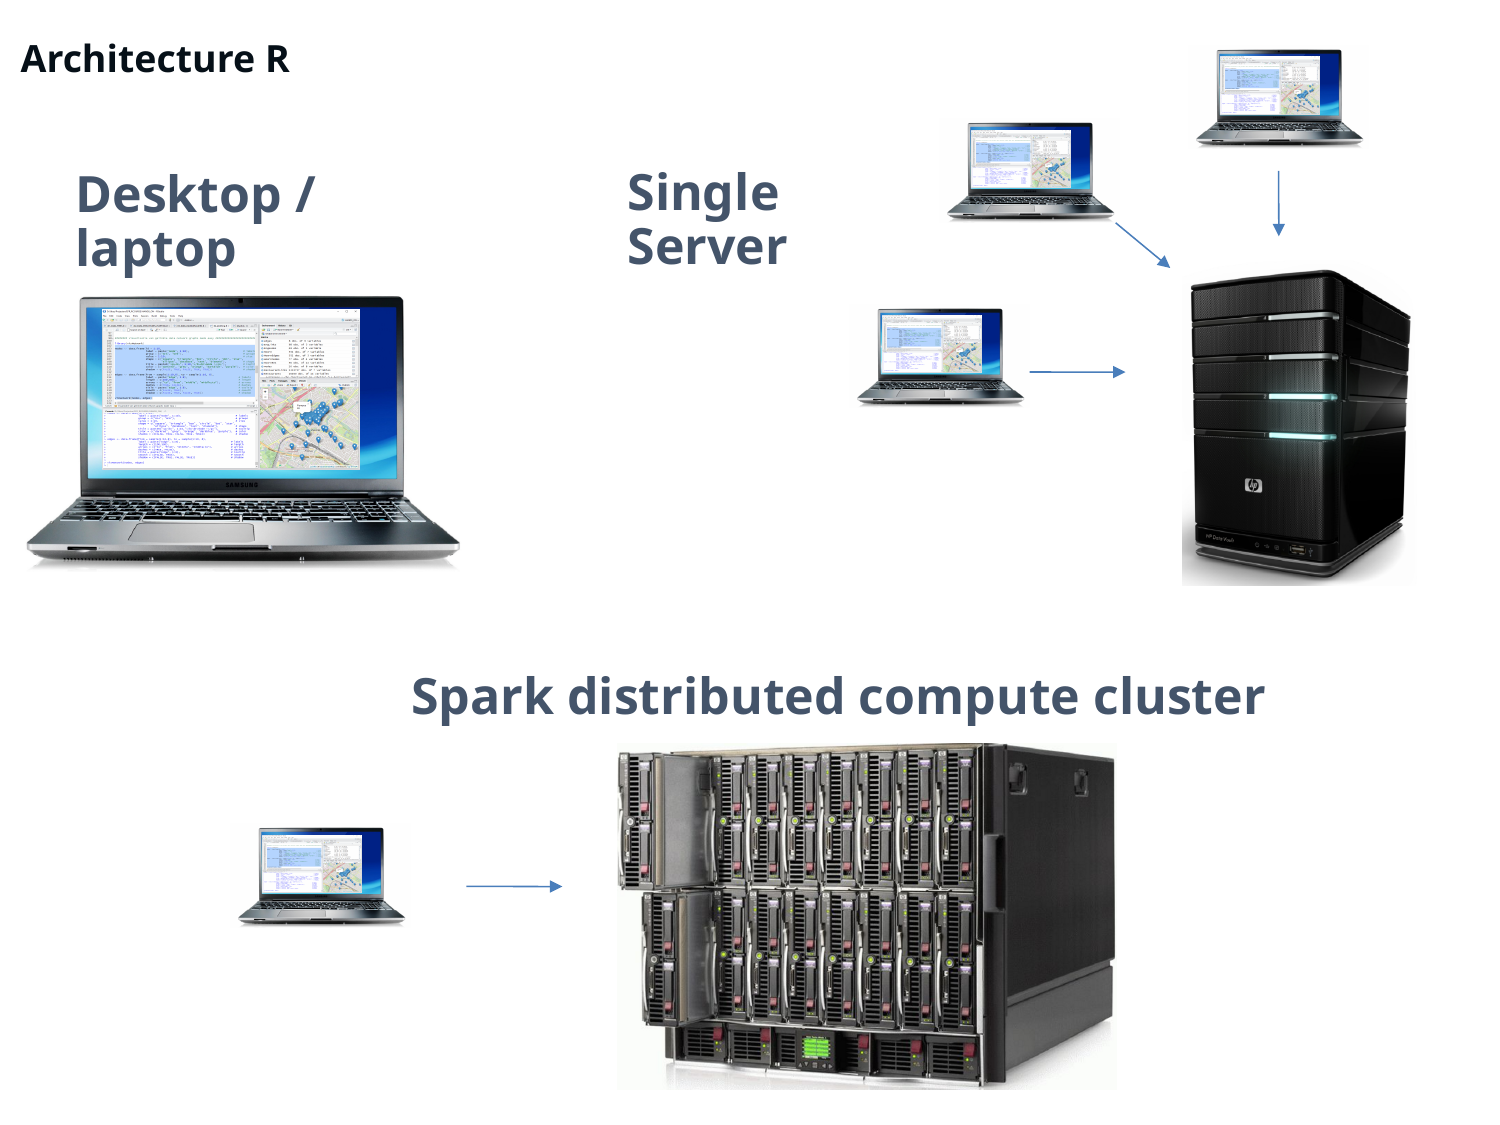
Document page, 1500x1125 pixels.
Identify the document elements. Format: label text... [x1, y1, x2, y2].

text_box [1272, 170, 1285, 237]
picture [849, 303, 1031, 408]
text_box [1122, 228, 1171, 268]
text_box Single Server [612, 160, 943, 289]
text_box [1035, 365, 1126, 379]
picture [5, 283, 475, 572]
text_box Spark distributed compute cluster [396, 663, 1430, 793]
picture [939, 118, 1120, 223]
text_box [466, 880, 563, 893]
picture [1182, 260, 1417, 586]
text_box Desktop / laptop [60, 162, 463, 282]
picture [229, 823, 411, 928]
picture [617, 743, 1118, 1090]
picture [1188, 45, 1369, 150]
text_box Architecture R [5, 7, 1201, 109]
